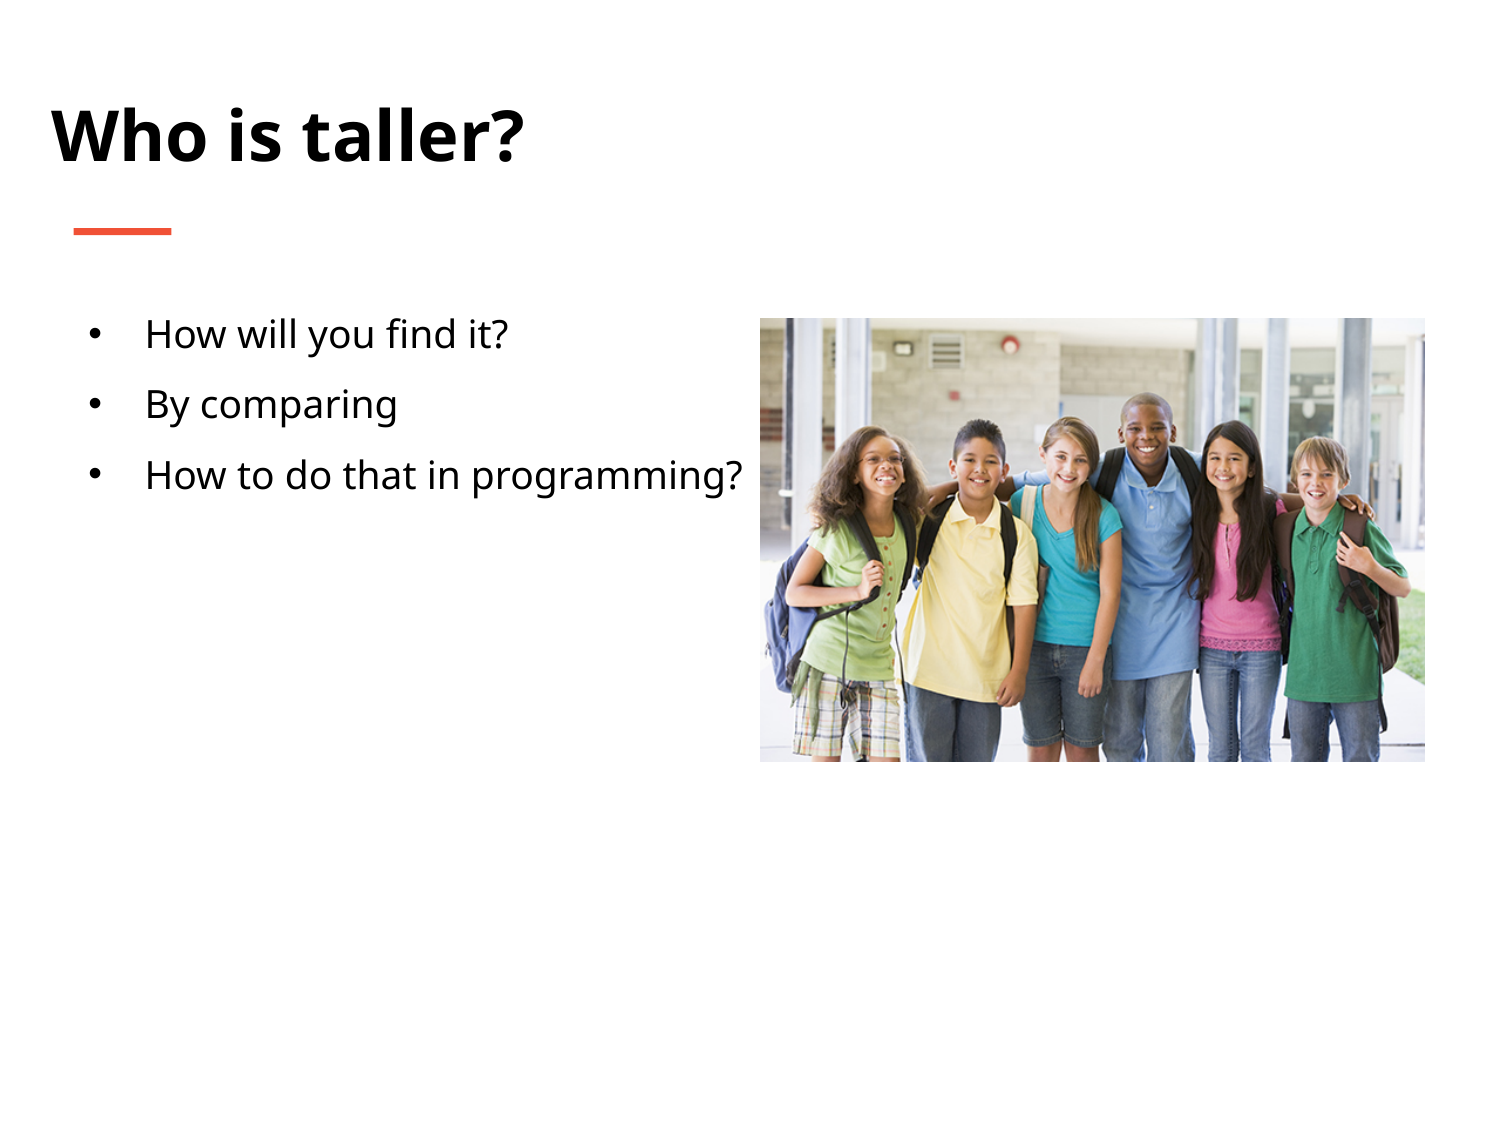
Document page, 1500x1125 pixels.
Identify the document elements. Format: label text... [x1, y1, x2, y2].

text_box How will you find it? By comparing How to do that in programming? [73, 278, 863, 505]
picture [760, 318, 1426, 762]
text_box [71, 226, 173, 237]
text_box Who is taller? [36, 84, 1425, 184]
